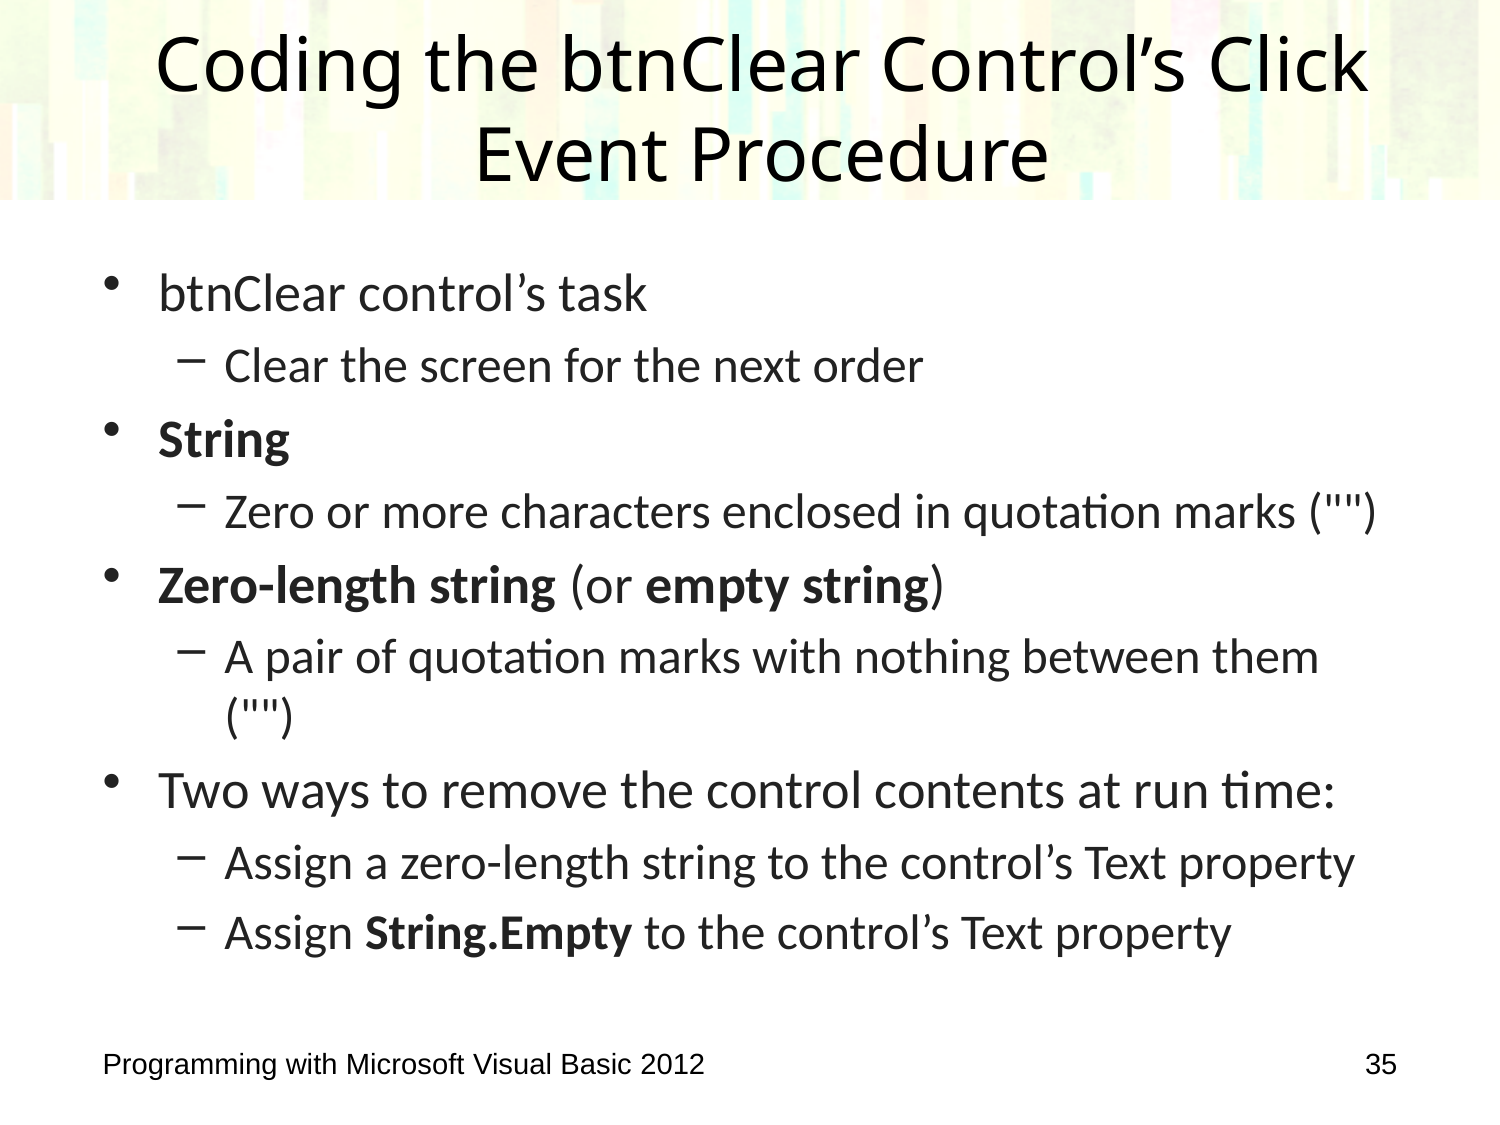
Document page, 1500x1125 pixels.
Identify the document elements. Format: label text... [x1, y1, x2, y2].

list btnClear control’s task Clear the screen for the next order String Zero or more characters enclosed in quotation marks ("") Zero-length string (or empty string) A pair of quotation marks with nothing between them ("") Two ways to remove the control contents at run time: Assign a zero-length string to the control’s Text property Assign String.Empty to the control’s Text property [87, 249, 1413, 1026]
title Coding the btnClear Control’s Click Event Procedure [99, 12, 1425, 200]
footer Programming with Microsoft Visual Basic 2012 [87, 1037, 1051, 1101]
slide_number 35 [1074, 1037, 1413, 1101]
